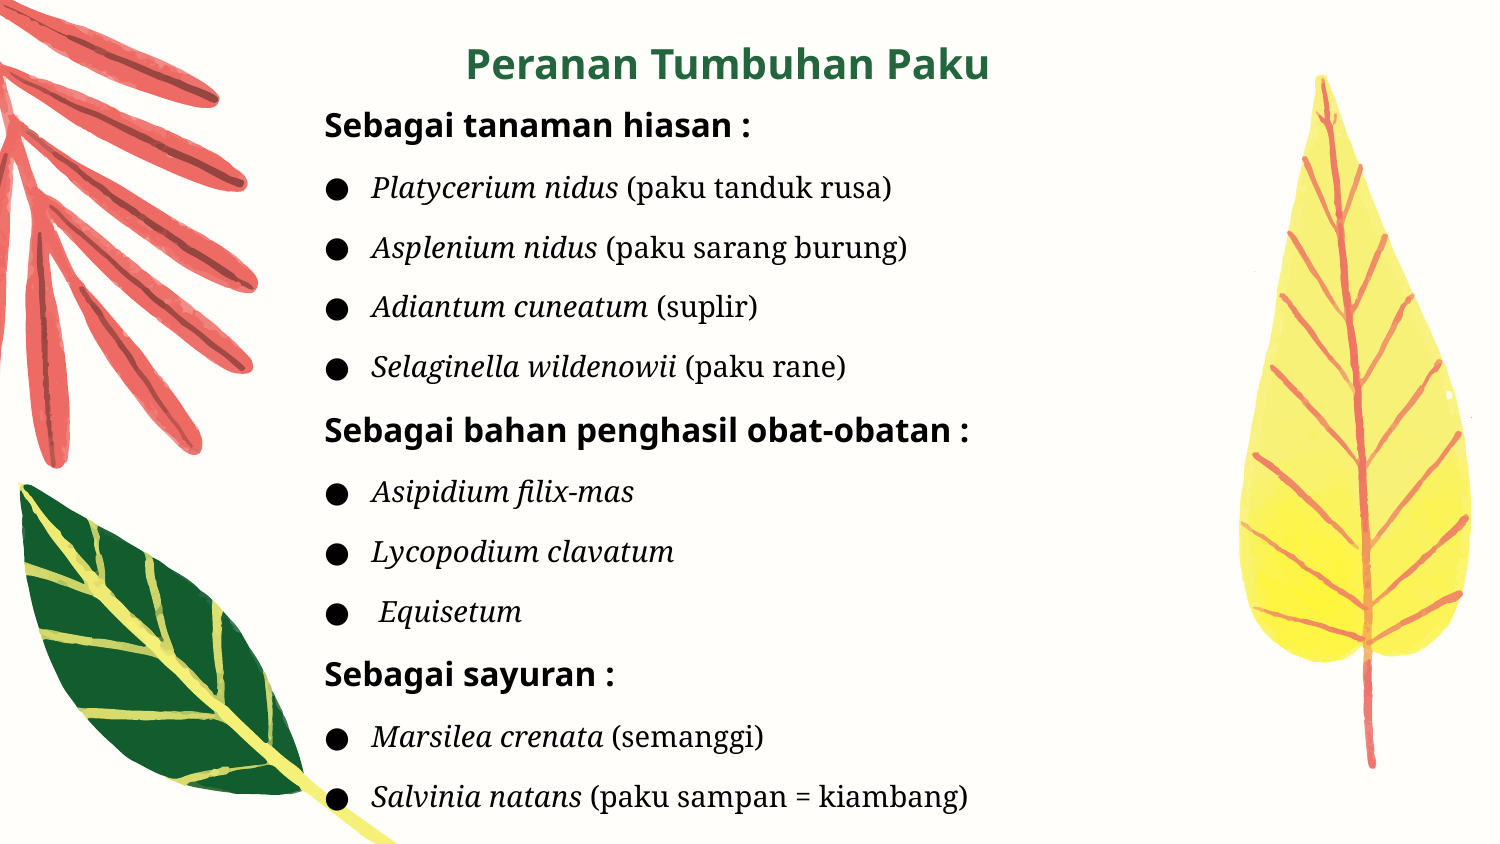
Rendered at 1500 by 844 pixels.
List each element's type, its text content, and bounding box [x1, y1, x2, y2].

title Peranan Tumbuhan Paku [280, 29, 1176, 104]
list Sebagai tanaman hiasan : Platycerium nidus (paku tanduk rusa) Asplenium nidus (paku sarang burung) Adiantum cuneatum (suplir) Selaginella wildenowii (paku rane) Sebagai bahan penghasil obat-obatan : Asipidium filix-mas Lycopodium clavatum Equisetum Sebagai sayuran : Marsilea crenata (semanggi) Salvinia natans (paku sampan = kiambang) [309, 89, 1241, 815]
